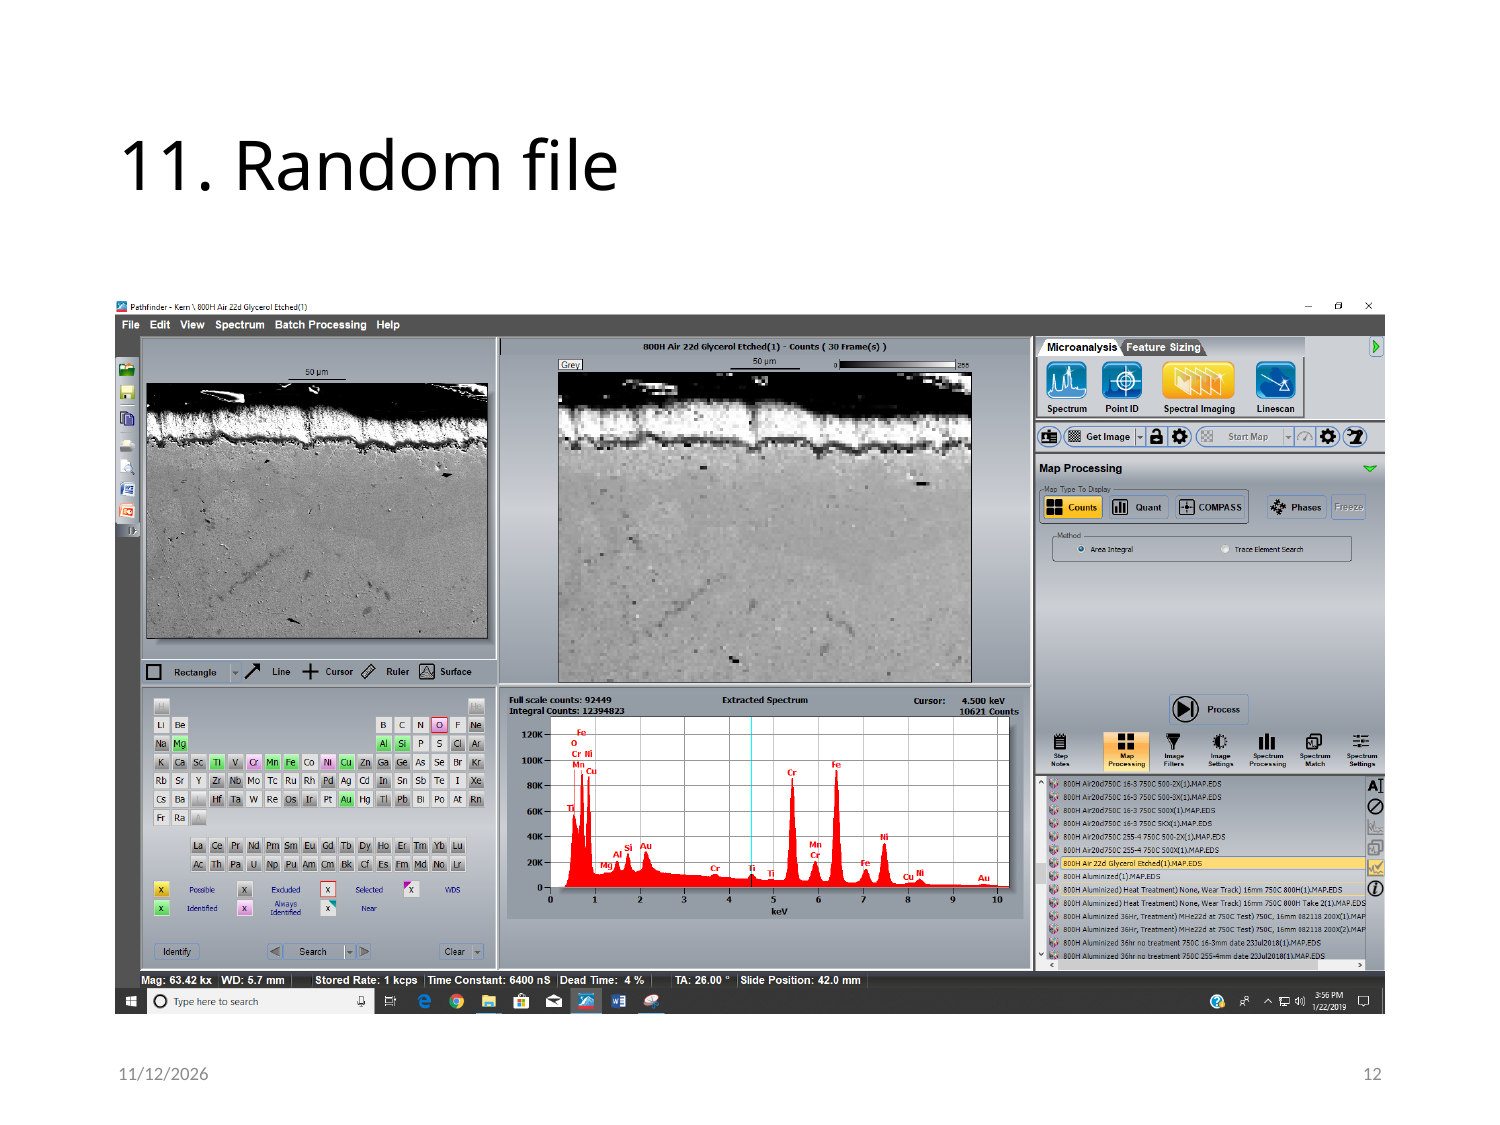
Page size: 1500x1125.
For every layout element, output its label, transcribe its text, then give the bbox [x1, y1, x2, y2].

title 11. Random file [103, 59, 1397, 278]
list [115, 299, 1385, 1014]
slide_number 12 [1059, 1042, 1397, 1103]
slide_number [103, 1042, 441, 1103]
